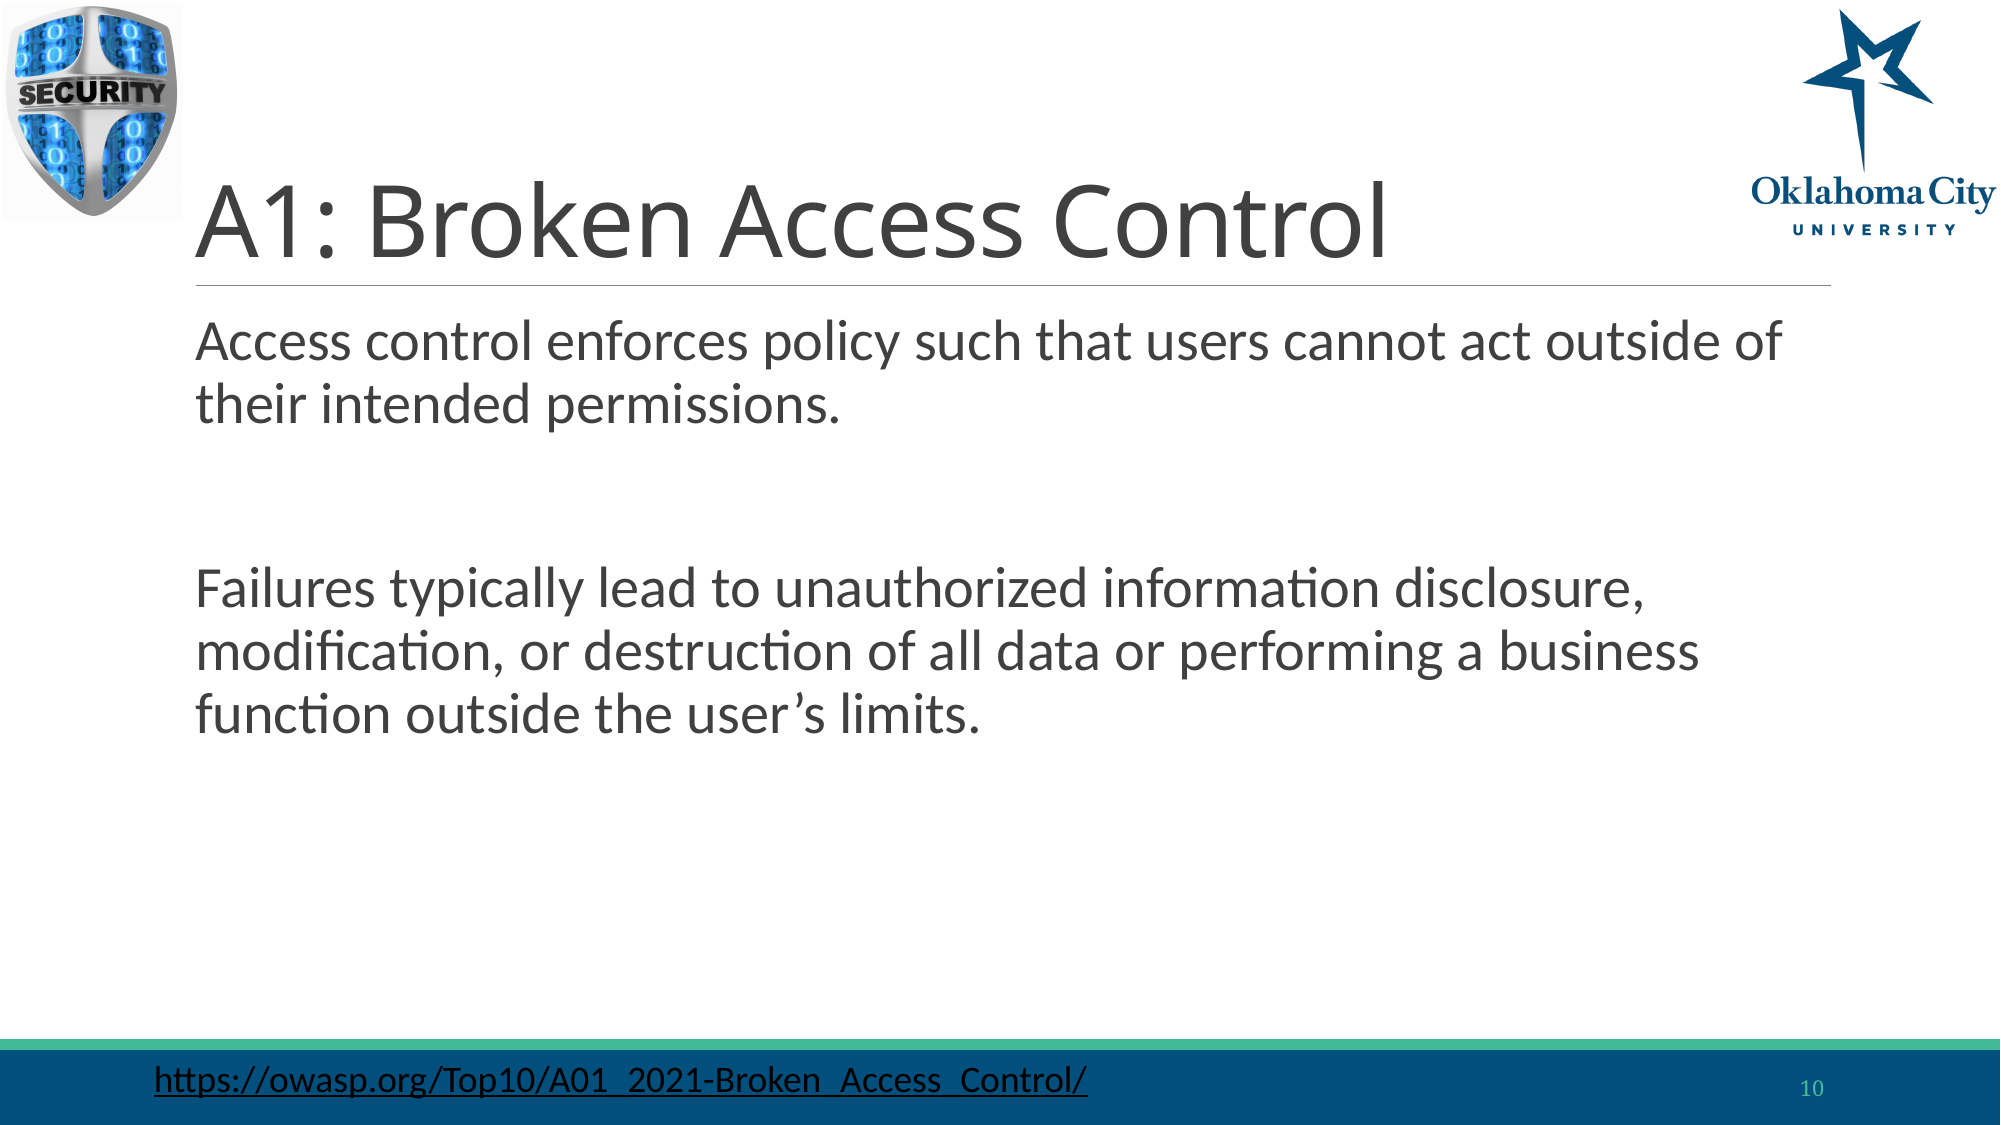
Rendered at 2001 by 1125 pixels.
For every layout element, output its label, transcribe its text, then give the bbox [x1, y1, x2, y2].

picture [2, 3, 183, 221]
text_box https://owasp.org/Top10/A01_2021-Broken_Access_Control/ [139, 1047, 1143, 1108]
slide_number 10 [1624, 1059, 1840, 1120]
title A1: Broken Access Control [180, 47, 1830, 285]
picture [1740, 0, 2001, 246]
list Access control enforces policy such that users cannot act outside of their intended permissions. Failures typically lead to unauthorized information disclosure, modification, or destruction of all data or performing a business function outside the user’s limits. [180, 302, 1830, 963]
